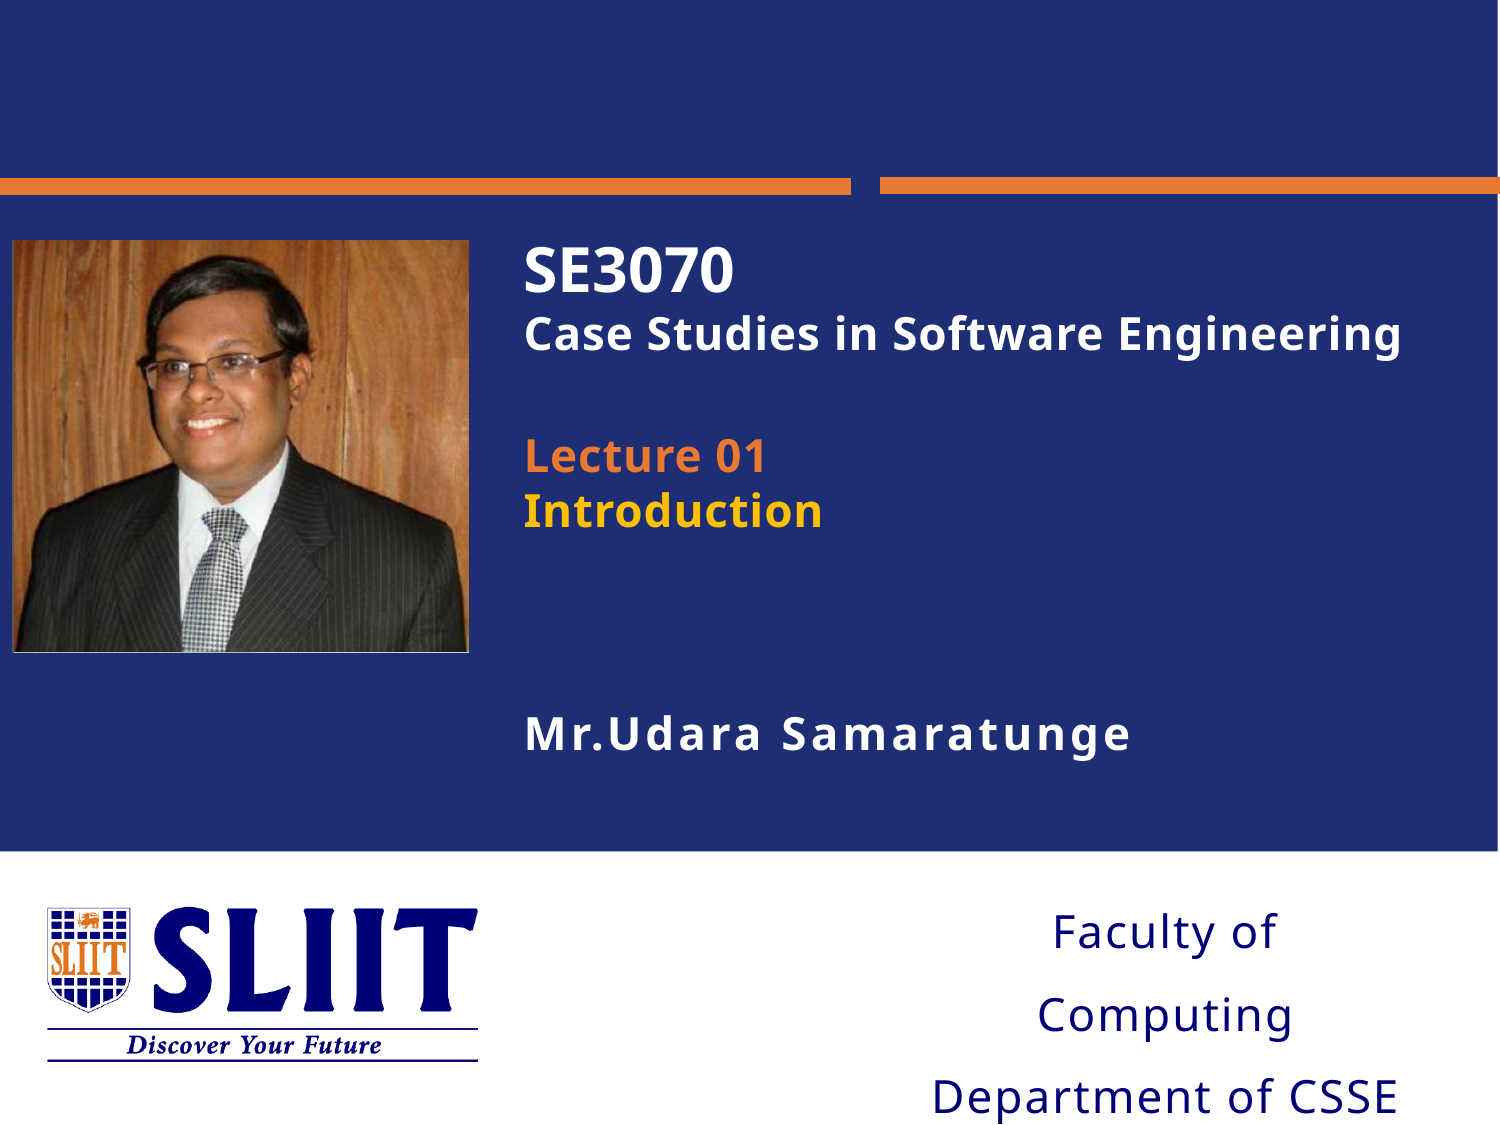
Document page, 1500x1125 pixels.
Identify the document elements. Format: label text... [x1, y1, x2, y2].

text_box [0, 178, 851, 195]
picture [12, 240, 469, 653]
text_box Faculty of Computing Department of CSSE [921, 875, 1409, 1123]
text_box [880, 177, 1500, 194]
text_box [523, 230, 1409, 538]
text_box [523, 239, 1500, 812]
picture [37, 897, 489, 1071]
text_box [0, 0, 1498, 852]
